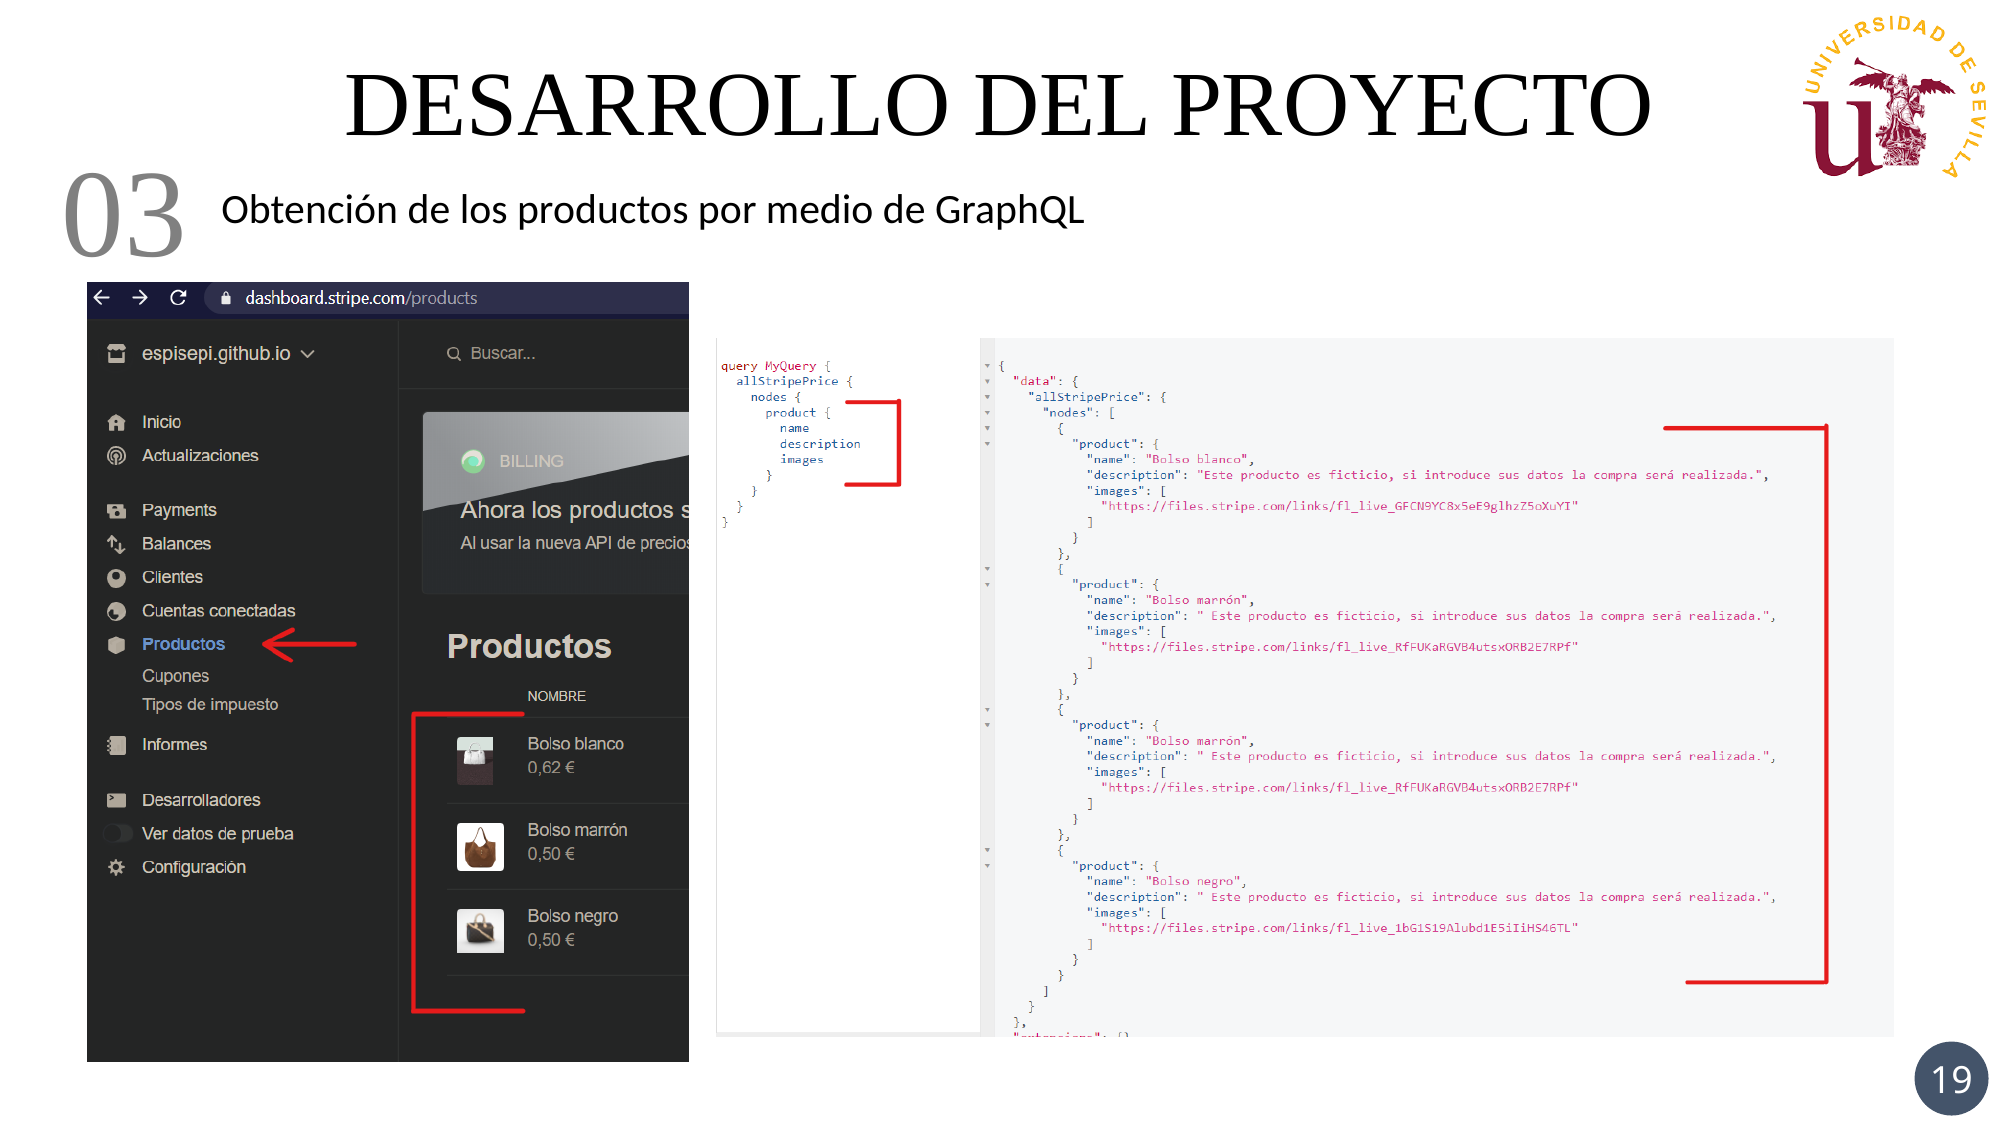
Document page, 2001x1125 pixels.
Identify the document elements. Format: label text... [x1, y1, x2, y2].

text_box 03 [11, 123, 237, 289]
text_box DESARROLLO DEL PROYECTO [206, 36, 1794, 162]
picture [716, 338, 1894, 1037]
text_box 19 [1913, 1040, 1990, 1117]
text_box Obtención de los productos por medio de GraphQL [206, 174, 1181, 239]
picture [1799, 13, 1989, 182]
picture [87, 282, 689, 1062]
